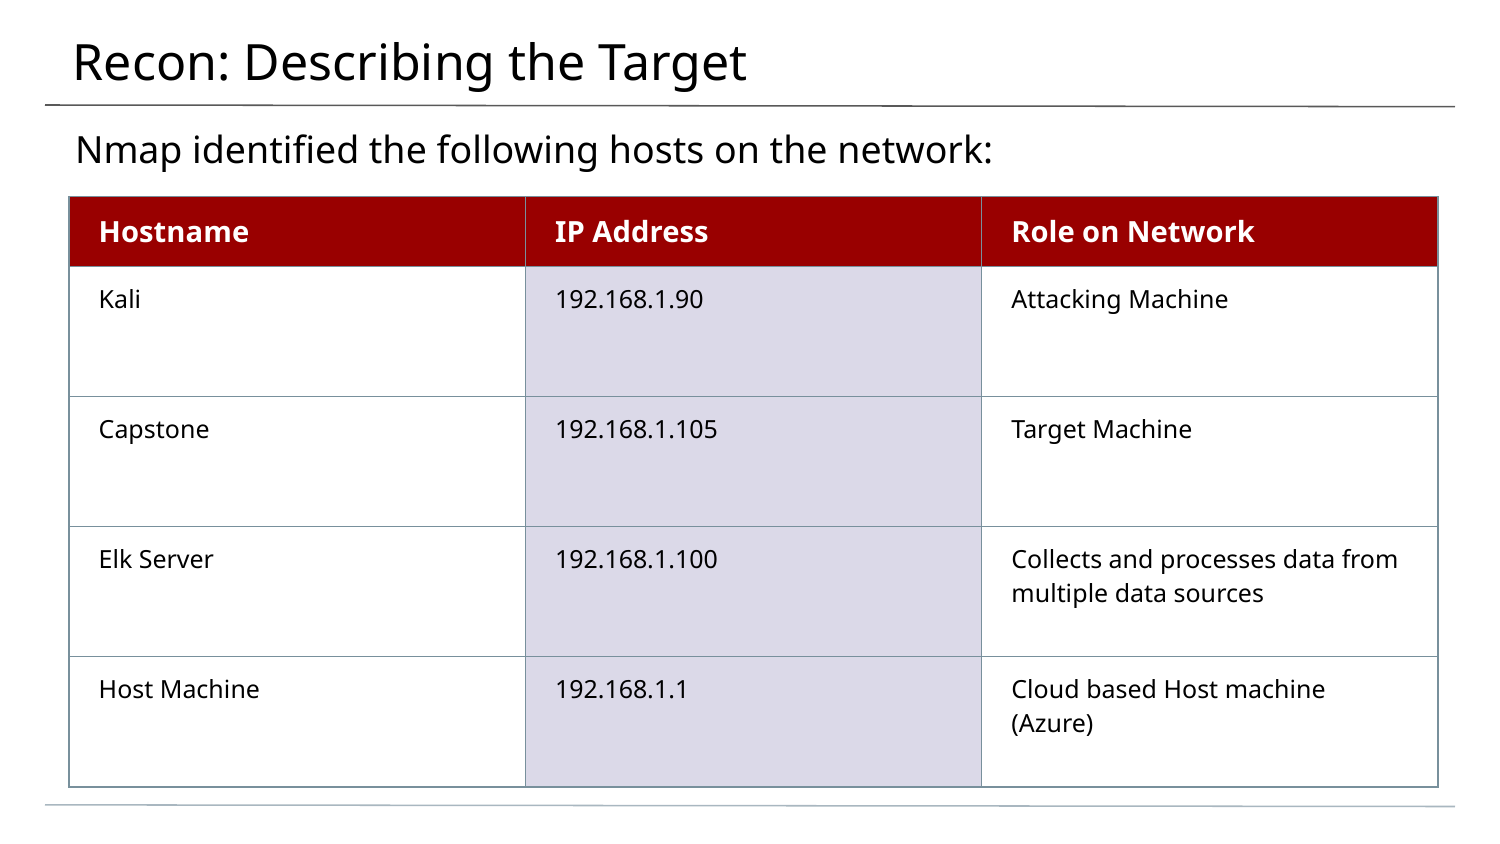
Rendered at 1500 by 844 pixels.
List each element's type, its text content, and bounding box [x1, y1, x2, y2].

table_cell Target Machine [982, 397, 1437, 526]
table_header Role on Network [982, 197, 1437, 266]
table_cell 192.168.1.105 [526, 397, 981, 526]
subtitle Nmap identified the following hosts on the network: [0, 110, 1500, 171]
table_cell Capstone [70, 397, 525, 526]
table_cell Collects and processes data from multiple data sources [982, 527, 1437, 656]
table_cell Attacking Machine [982, 267, 1437, 396]
table_header IP Address [526, 197, 981, 266]
table_cell Cloud based Host machine (Azure) [982, 657, 1437, 786]
table_cell Elk Server [70, 527, 525, 656]
table_cell 192.168.1.90 [526, 267, 981, 396]
table_cell 192.168.1.1 [526, 657, 981, 786]
table_cell Host Machine [70, 657, 525, 786]
title Recon: Describing the Target [0, 0, 1500, 88]
table_cell 192.168.1.100 [526, 527, 981, 656]
table_cell Kali [70, 267, 525, 396]
table_header Hostname [70, 197, 525, 266]
